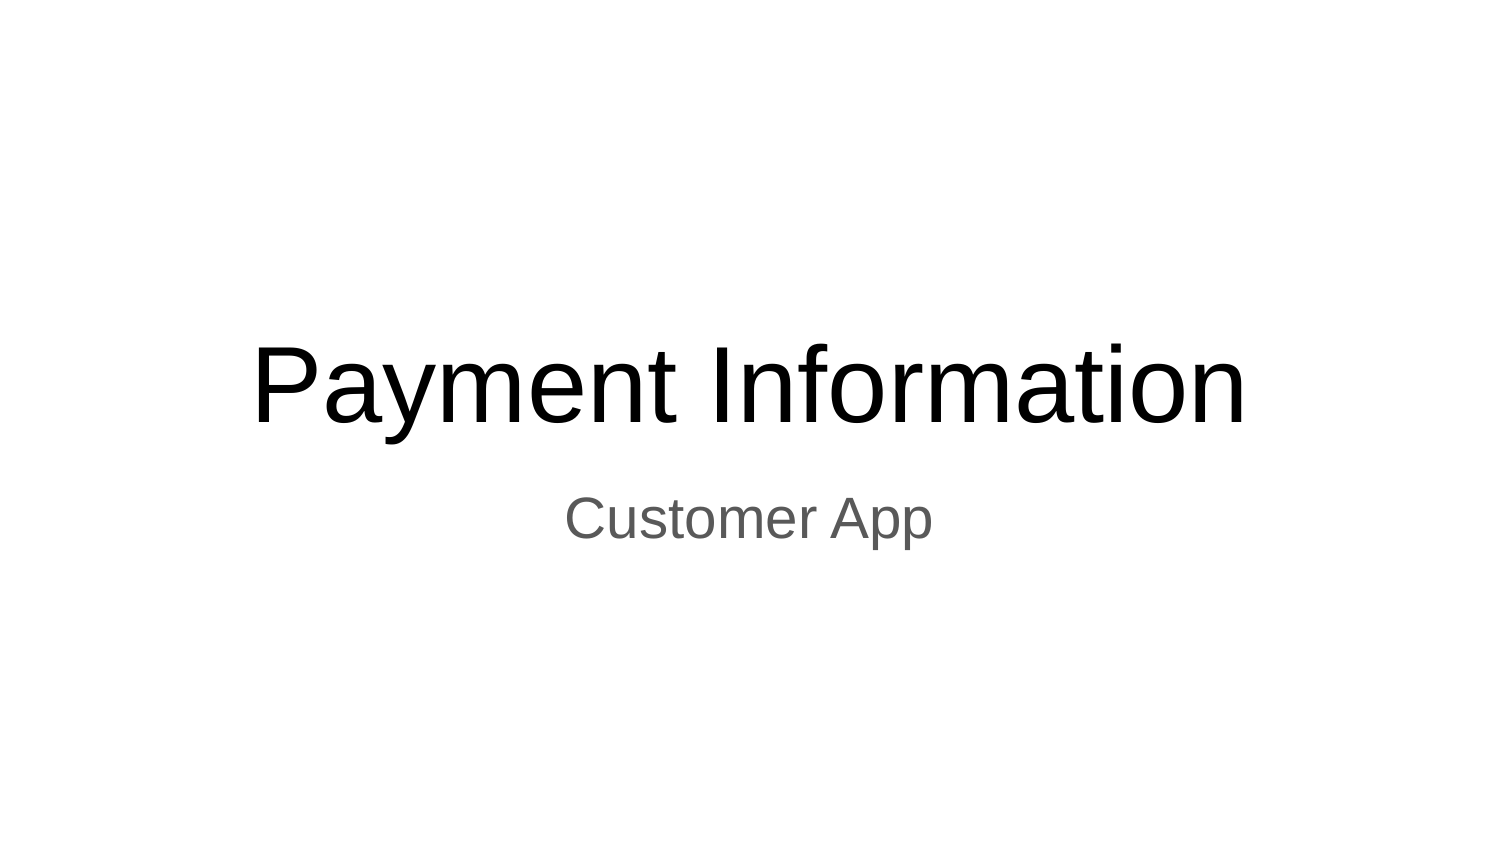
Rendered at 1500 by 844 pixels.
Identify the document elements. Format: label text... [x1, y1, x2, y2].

subtitle Customer App [51, 464, 1449, 595]
title Payment Information [51, 122, 1449, 459]
